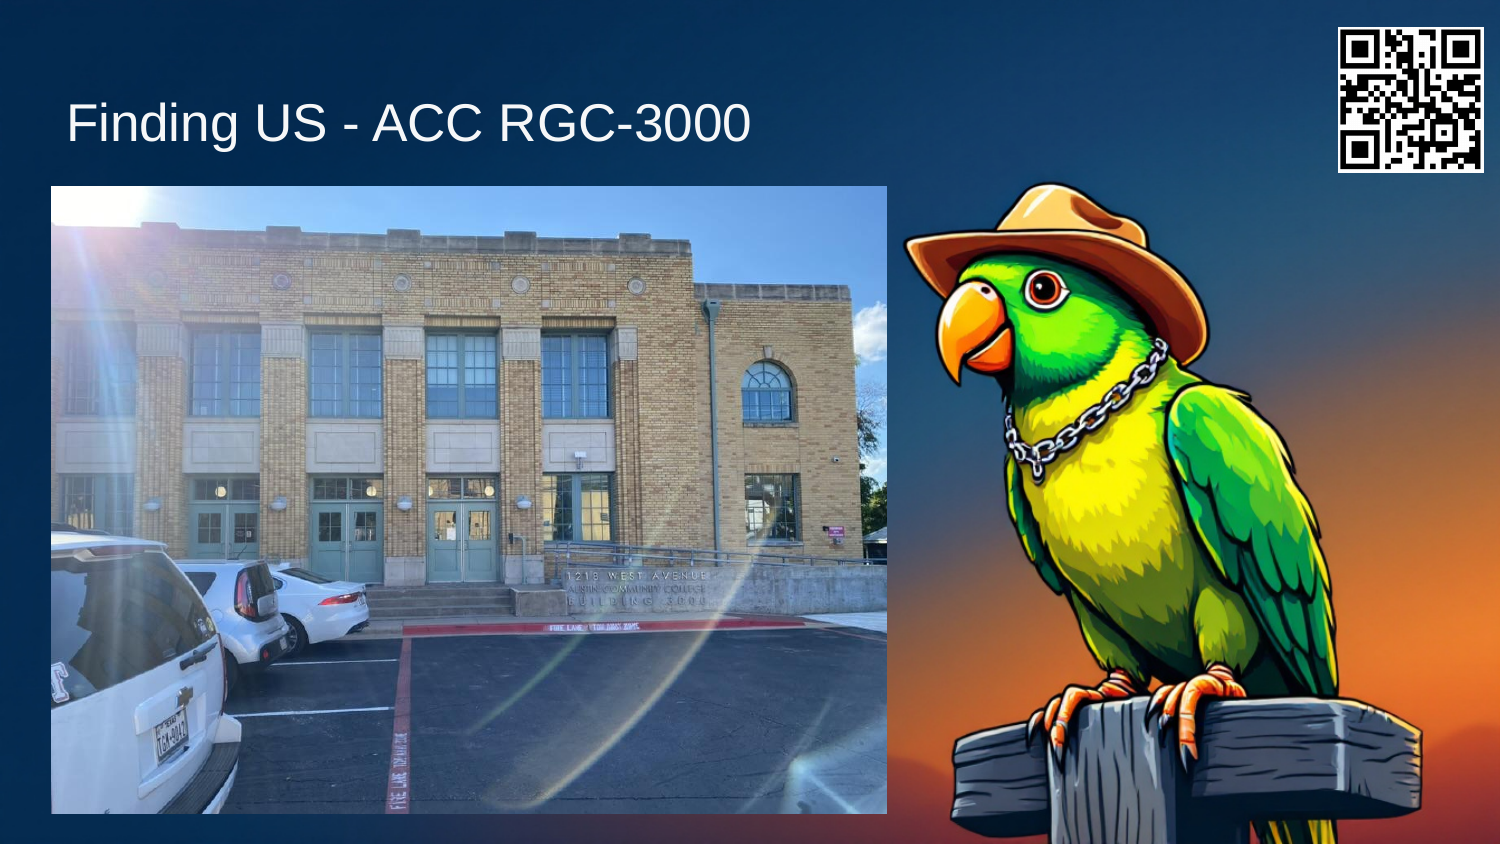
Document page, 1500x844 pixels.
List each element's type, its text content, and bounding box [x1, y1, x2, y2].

title Finding US - ACC RGC-3000 [51, 72, 1333, 167]
picture [0, 0, 1500, 844]
